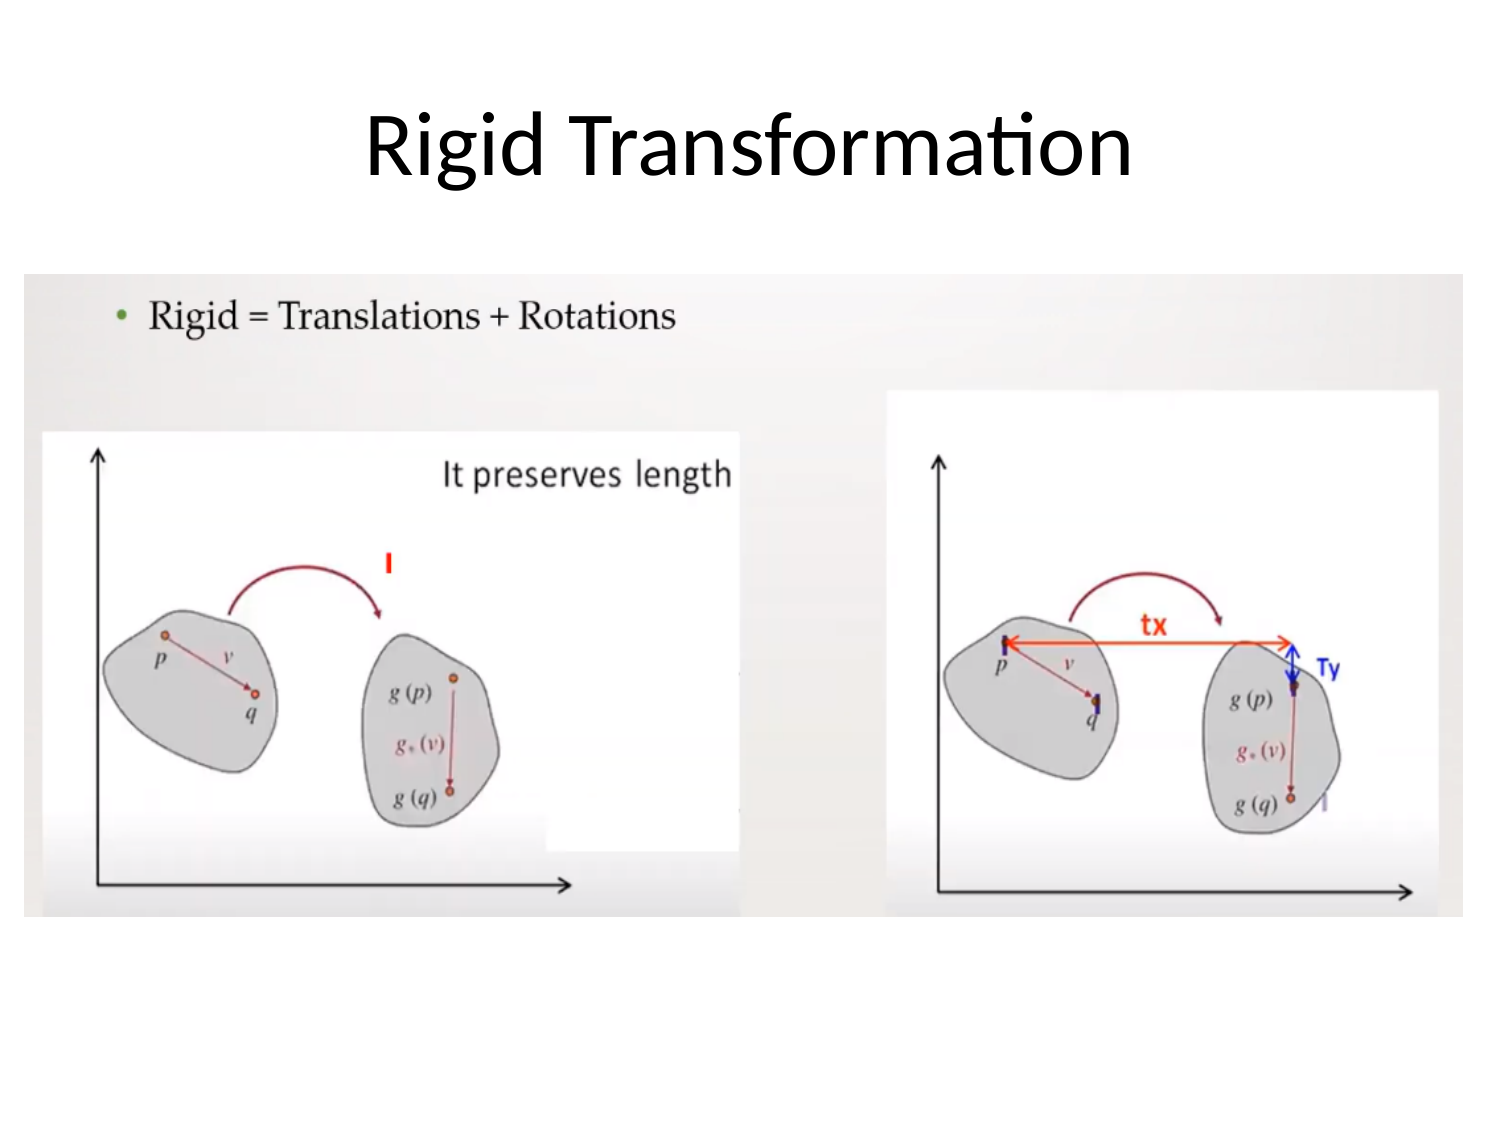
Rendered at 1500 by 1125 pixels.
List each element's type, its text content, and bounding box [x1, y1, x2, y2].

picture [24, 274, 1463, 917]
title Rigid Transformation [75, 45, 1425, 233]
